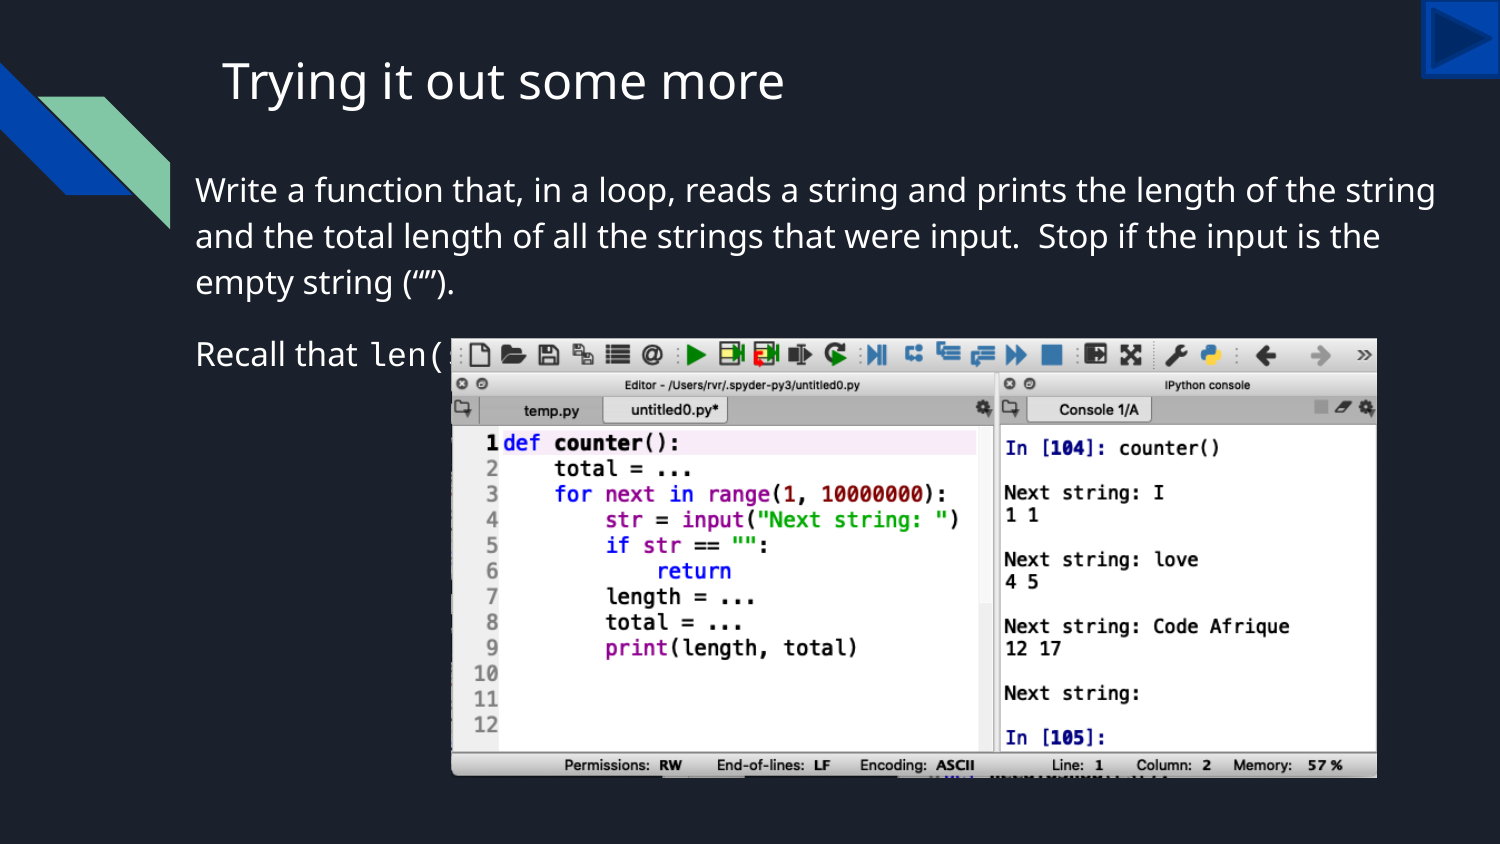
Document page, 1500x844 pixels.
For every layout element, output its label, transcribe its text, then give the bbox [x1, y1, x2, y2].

text_box [1421, 0, 1500, 79]
list Write a function that, in a loop, reads a string and prints the length of the string and the total length of all the strings that were input. Stop if the input is the empty string (“”). Recall that len(str) returns the length of string str [156, 148, 1479, 626]
title Trying it out some more [207, 34, 1363, 148]
picture [451, 338, 1378, 779]
